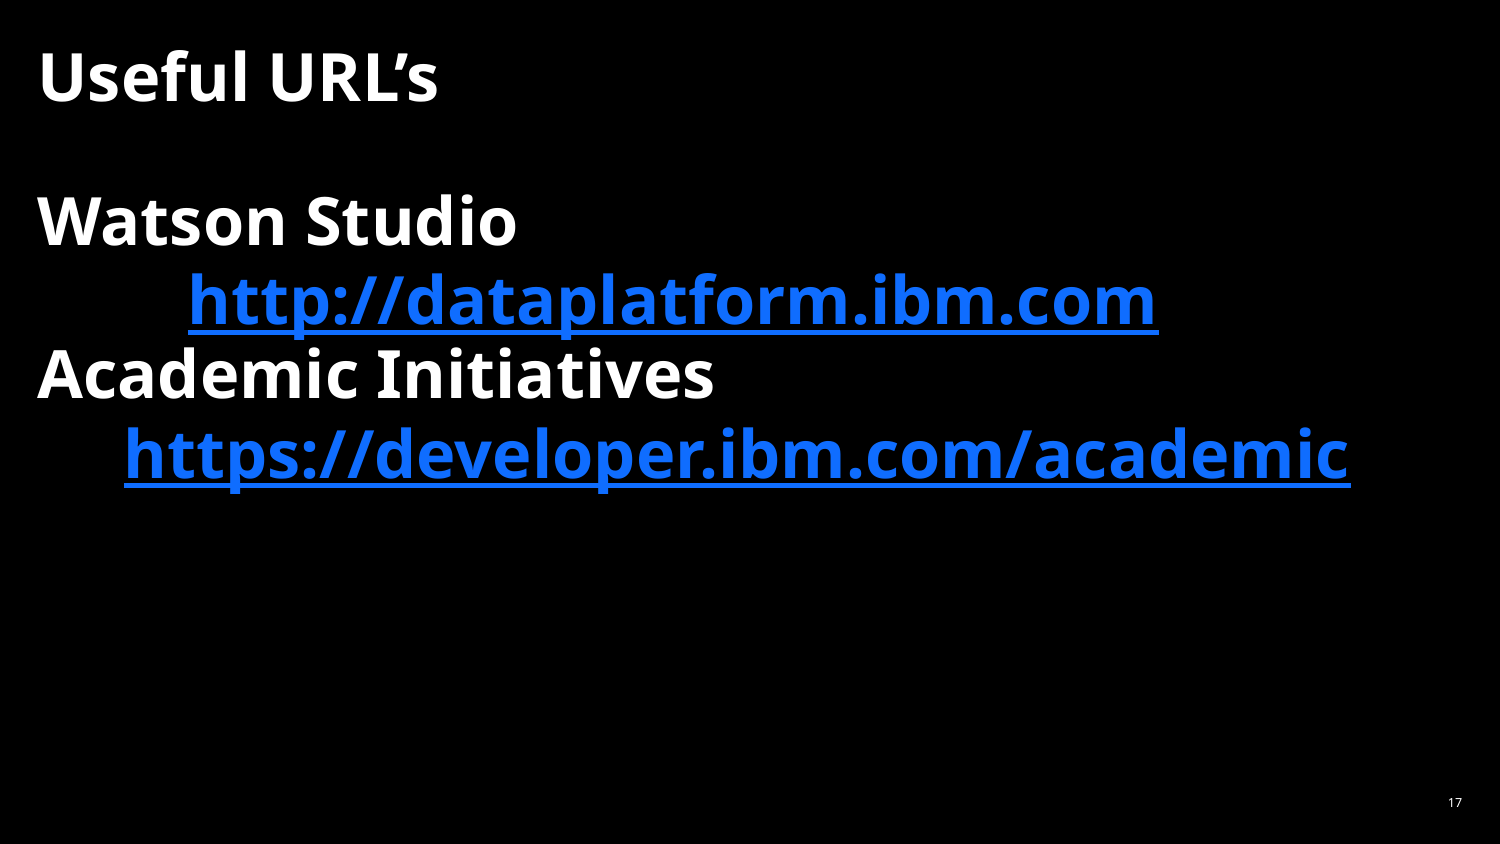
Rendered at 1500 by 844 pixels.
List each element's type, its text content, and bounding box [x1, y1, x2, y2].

title Useful URL’s Watson Studio http://dataplatform.ibm.com Academic Initiatives https://developer.ibm.com/academic [37, 43, 1463, 778]
slide_number 17 [1125, 791, 1463, 815]
